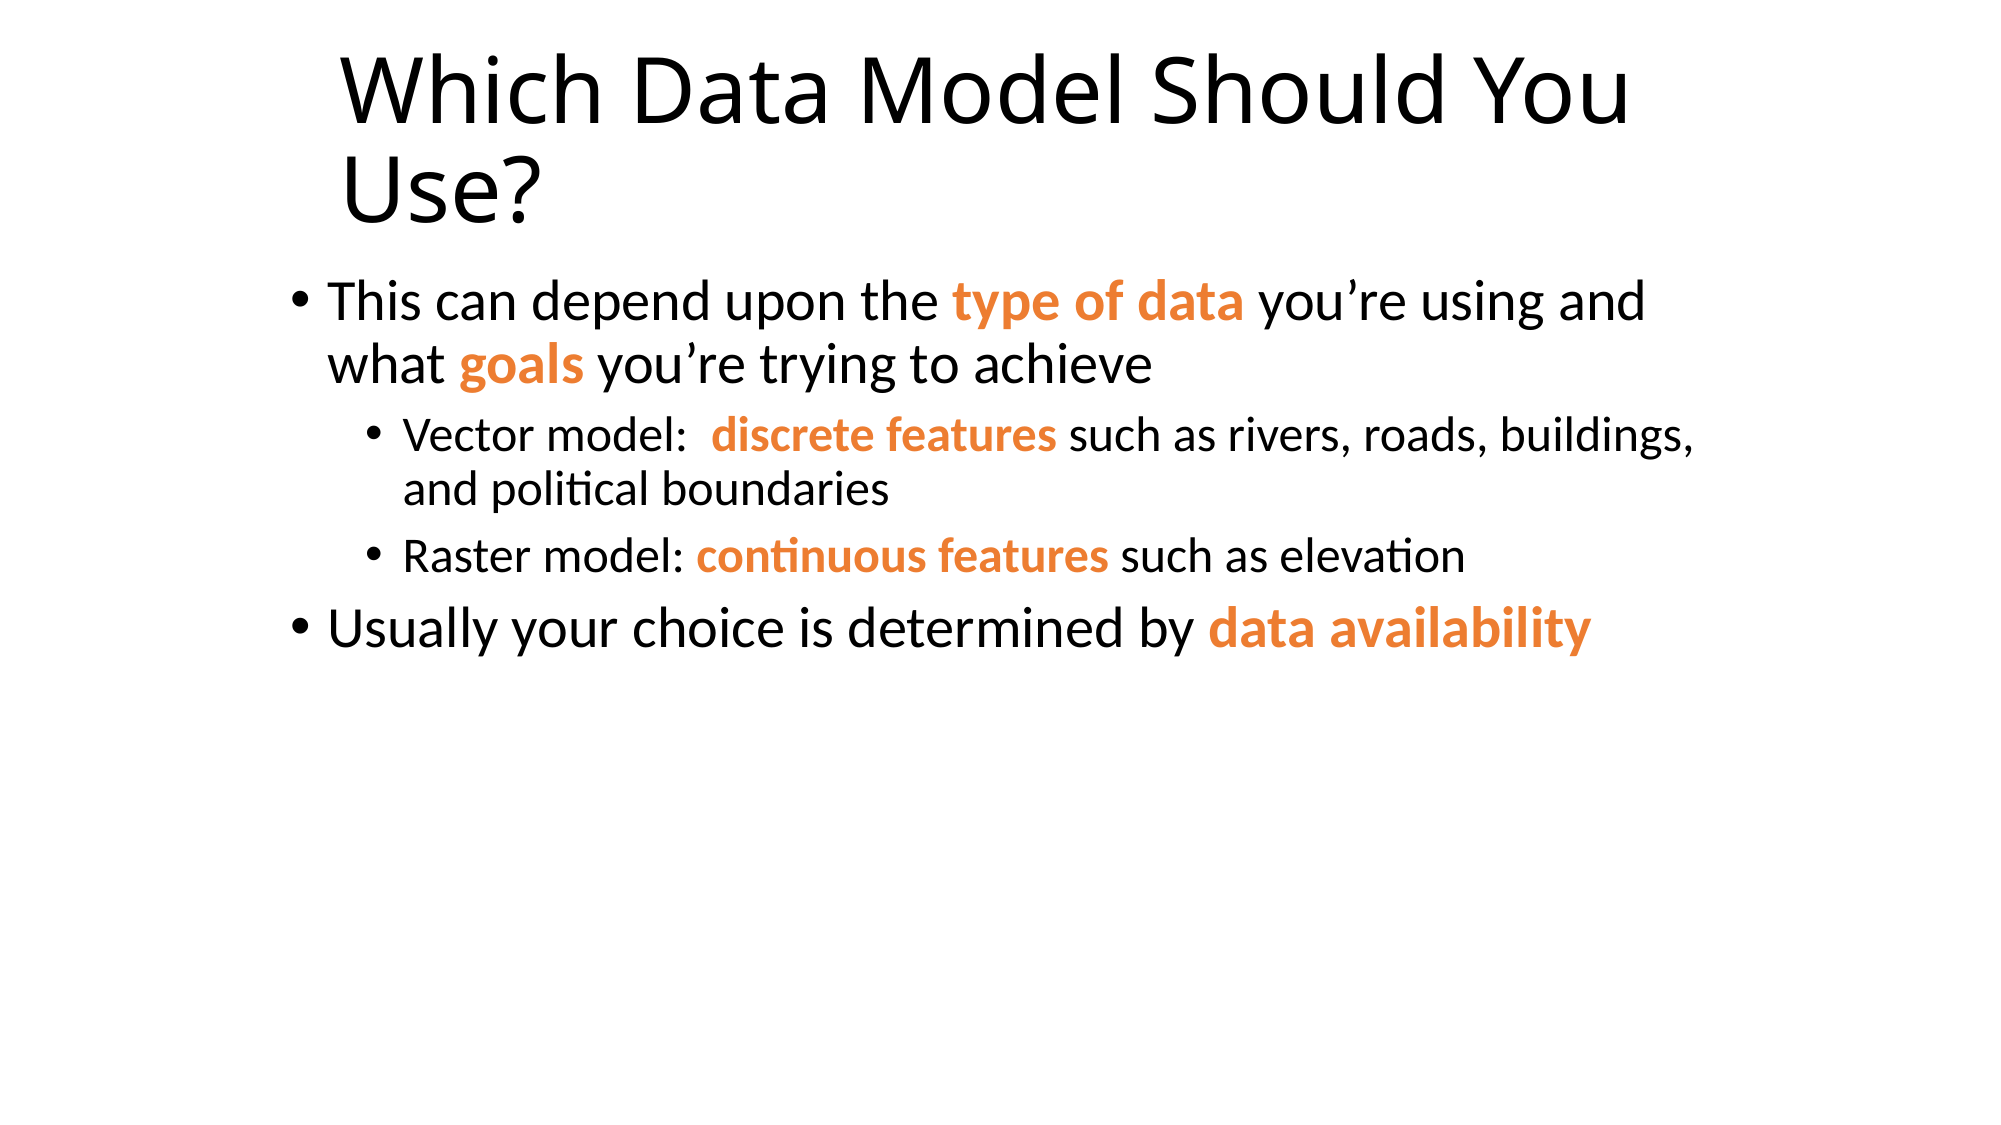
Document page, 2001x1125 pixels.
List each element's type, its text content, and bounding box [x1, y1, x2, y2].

title Which Data Model Should You Use? [324, 50, 1675, 238]
list This can depend upon the type of data you’re using and what goals you’re trying to achieve Vector model: discrete features such as rivers, roads, buildings, and political boundaries Raster model: continuous features such as elevation Usually your choice is determined by data availability [275, 262, 1713, 1050]
